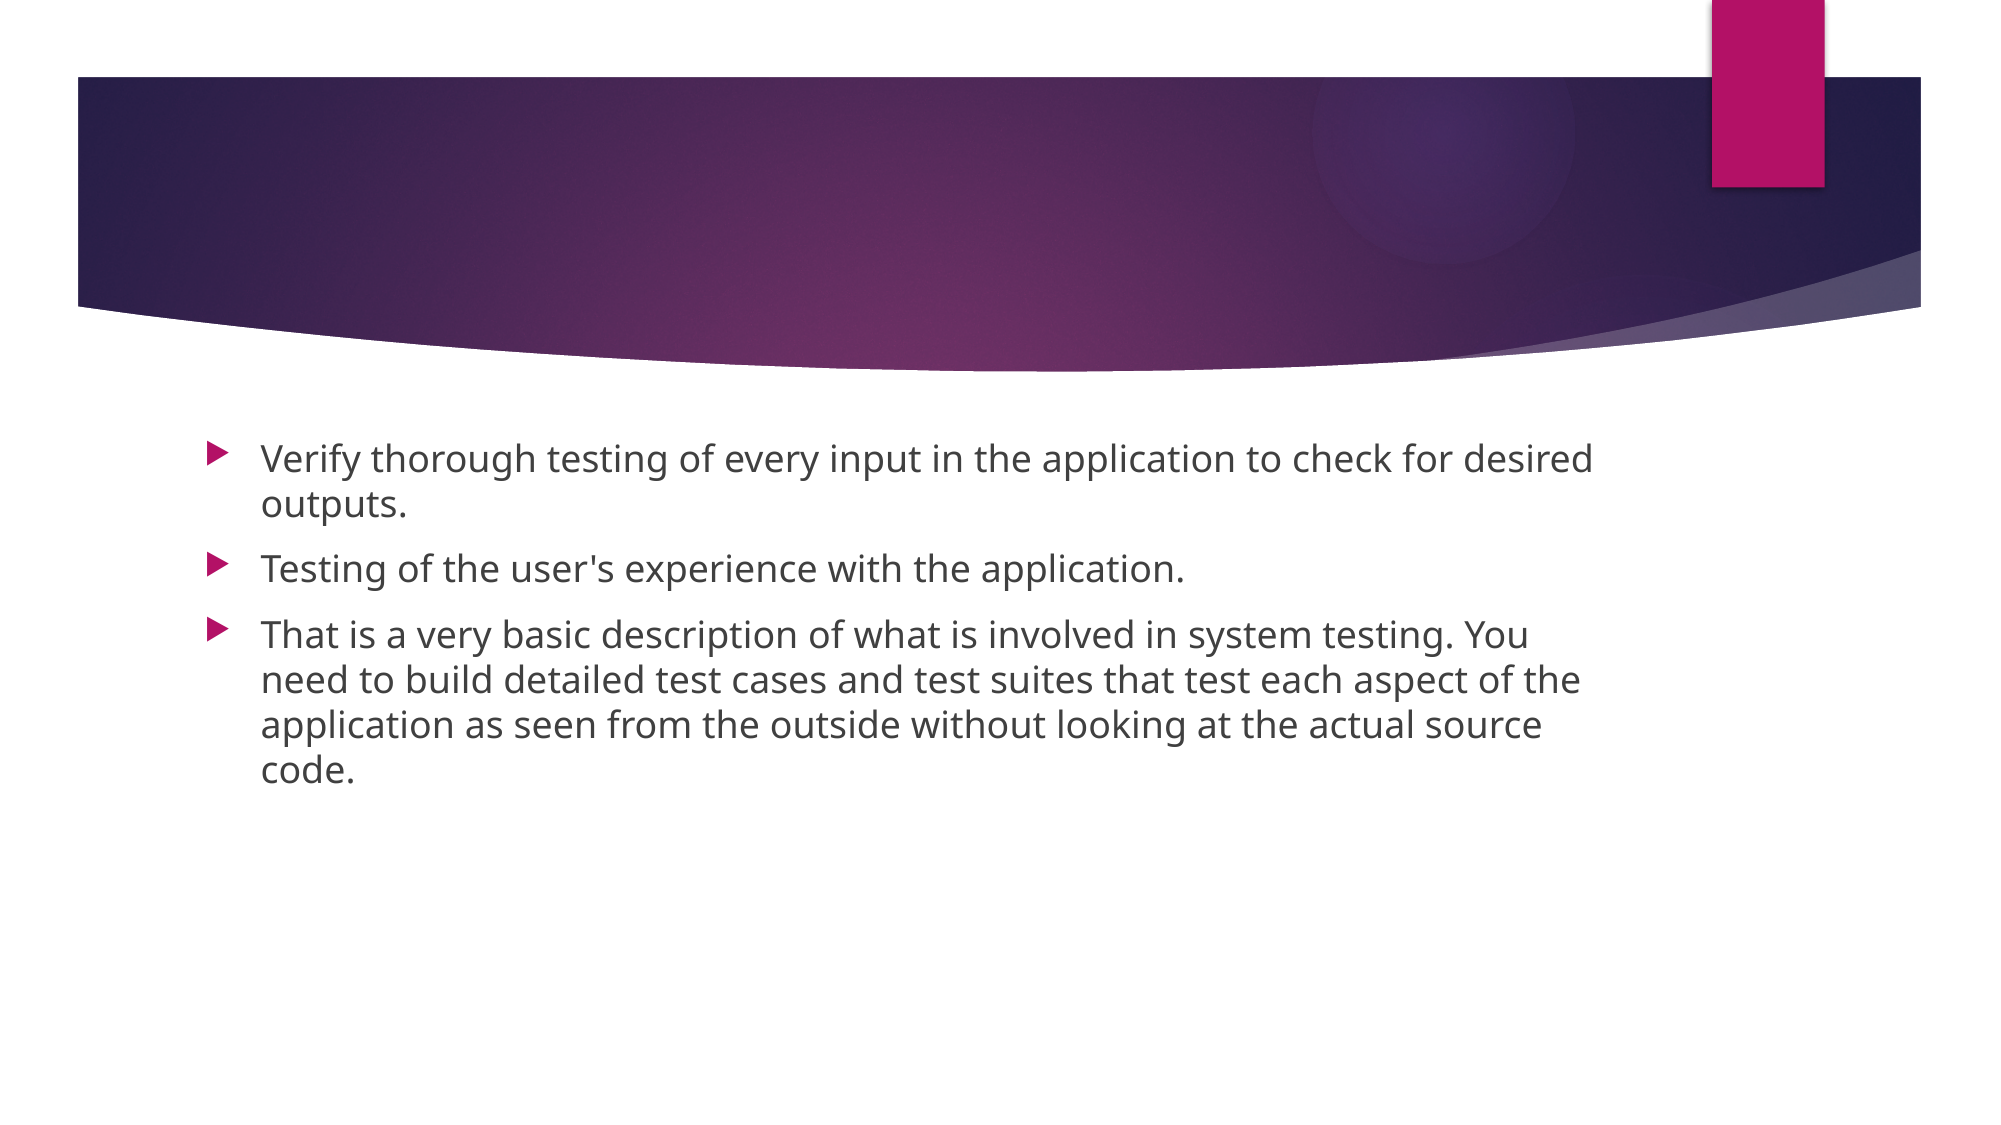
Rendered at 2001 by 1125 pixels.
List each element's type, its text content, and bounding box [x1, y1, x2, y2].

list Verify thorough testing of every input in the application to check for desired outputs. Testing of the user's experience with the application. That is a very basic description of what is involved in system testing. You need to build detailed test cases and test suites that test each aspect of the application as seen from the outside without looking at the actual source code. [189, 427, 1638, 988]
